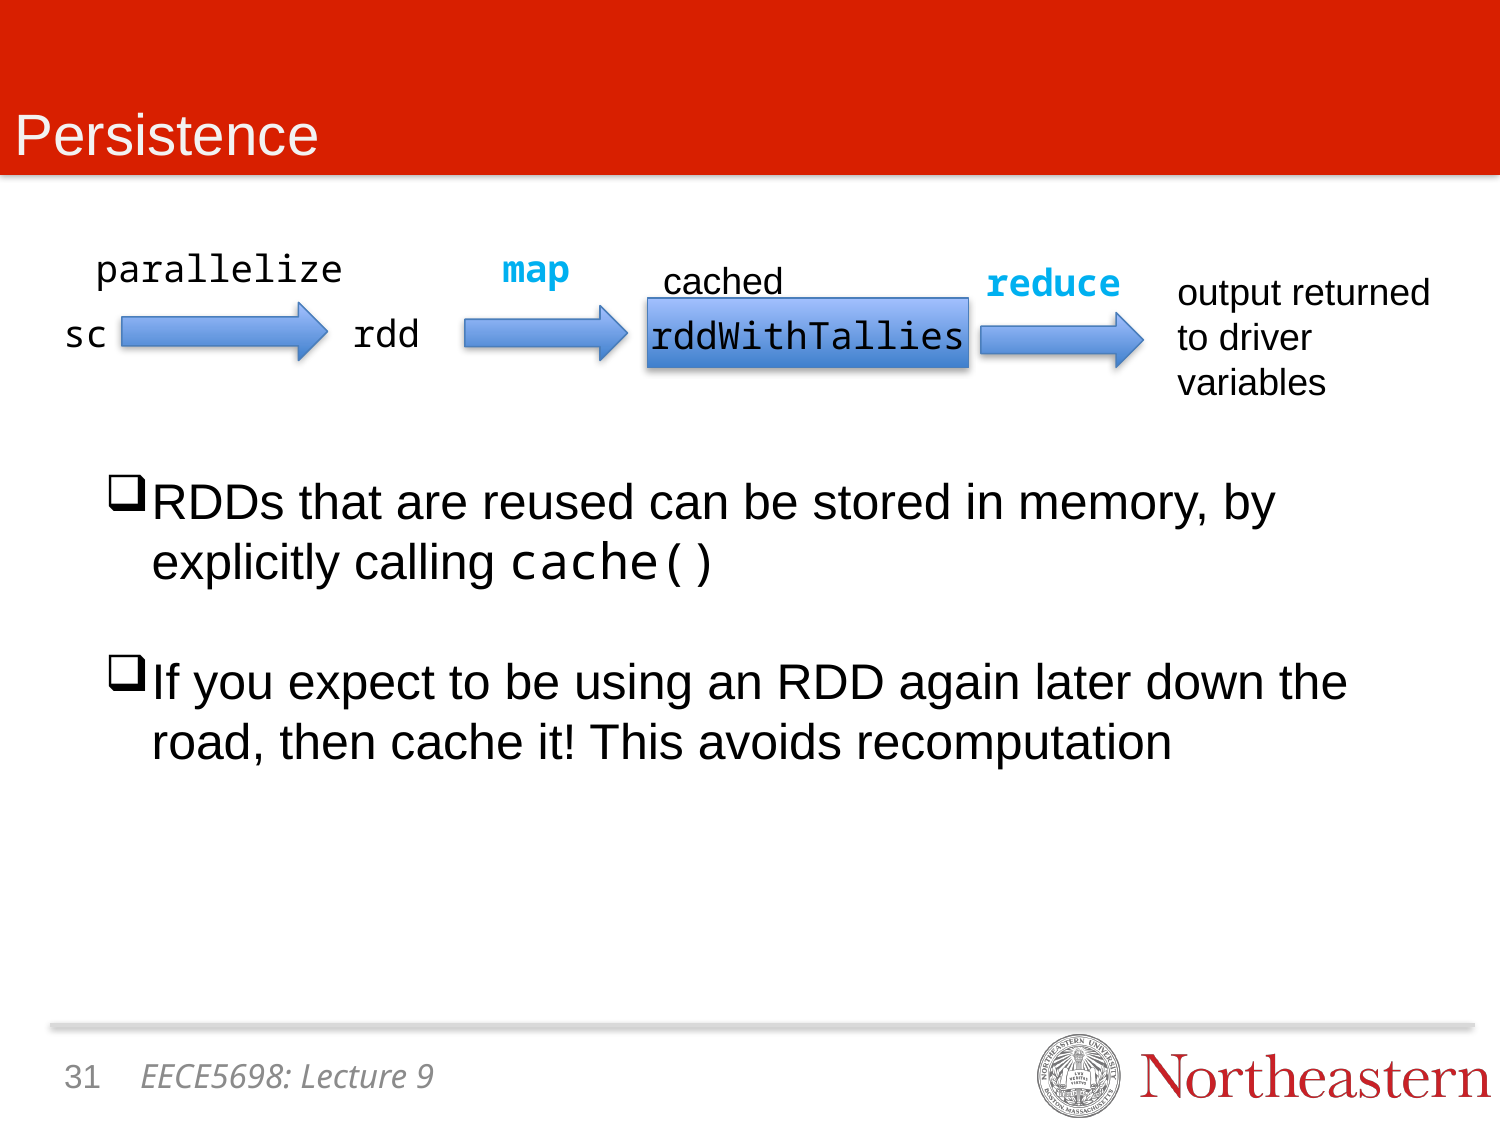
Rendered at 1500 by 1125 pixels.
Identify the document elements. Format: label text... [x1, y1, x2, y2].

title Persistence [0, 0, 1500, 175]
text_box output returned to driver variables [1162, 260, 1455, 411]
text_box sc [48, 302, 124, 363]
text_box parallelize [80, 237, 358, 298]
picture [1037, 1034, 1491, 1118]
text_box cached [648, 249, 799, 310]
text_box map [487, 237, 585, 298]
text_box reduce [971, 251, 1136, 312]
text_box rddWithTallies [635, 304, 981, 365]
slide_number 30 [41, 1045, 117, 1105]
text_box [464, 304, 629, 362]
text_box [121, 301, 329, 362]
text_box [799, 297, 969, 304]
text_box [980, 312, 1145, 369]
text_box RDDs that are reused can be stored in memory, by explicitly calling cache() If you expect to be using an RDD again later down the road, then cache it! This avoids recomputation [90, 462, 1455, 898]
text_box rdd [337, 303, 435, 363]
footer EECE5698: Lecture 9 [125, 1045, 1029, 1105]
